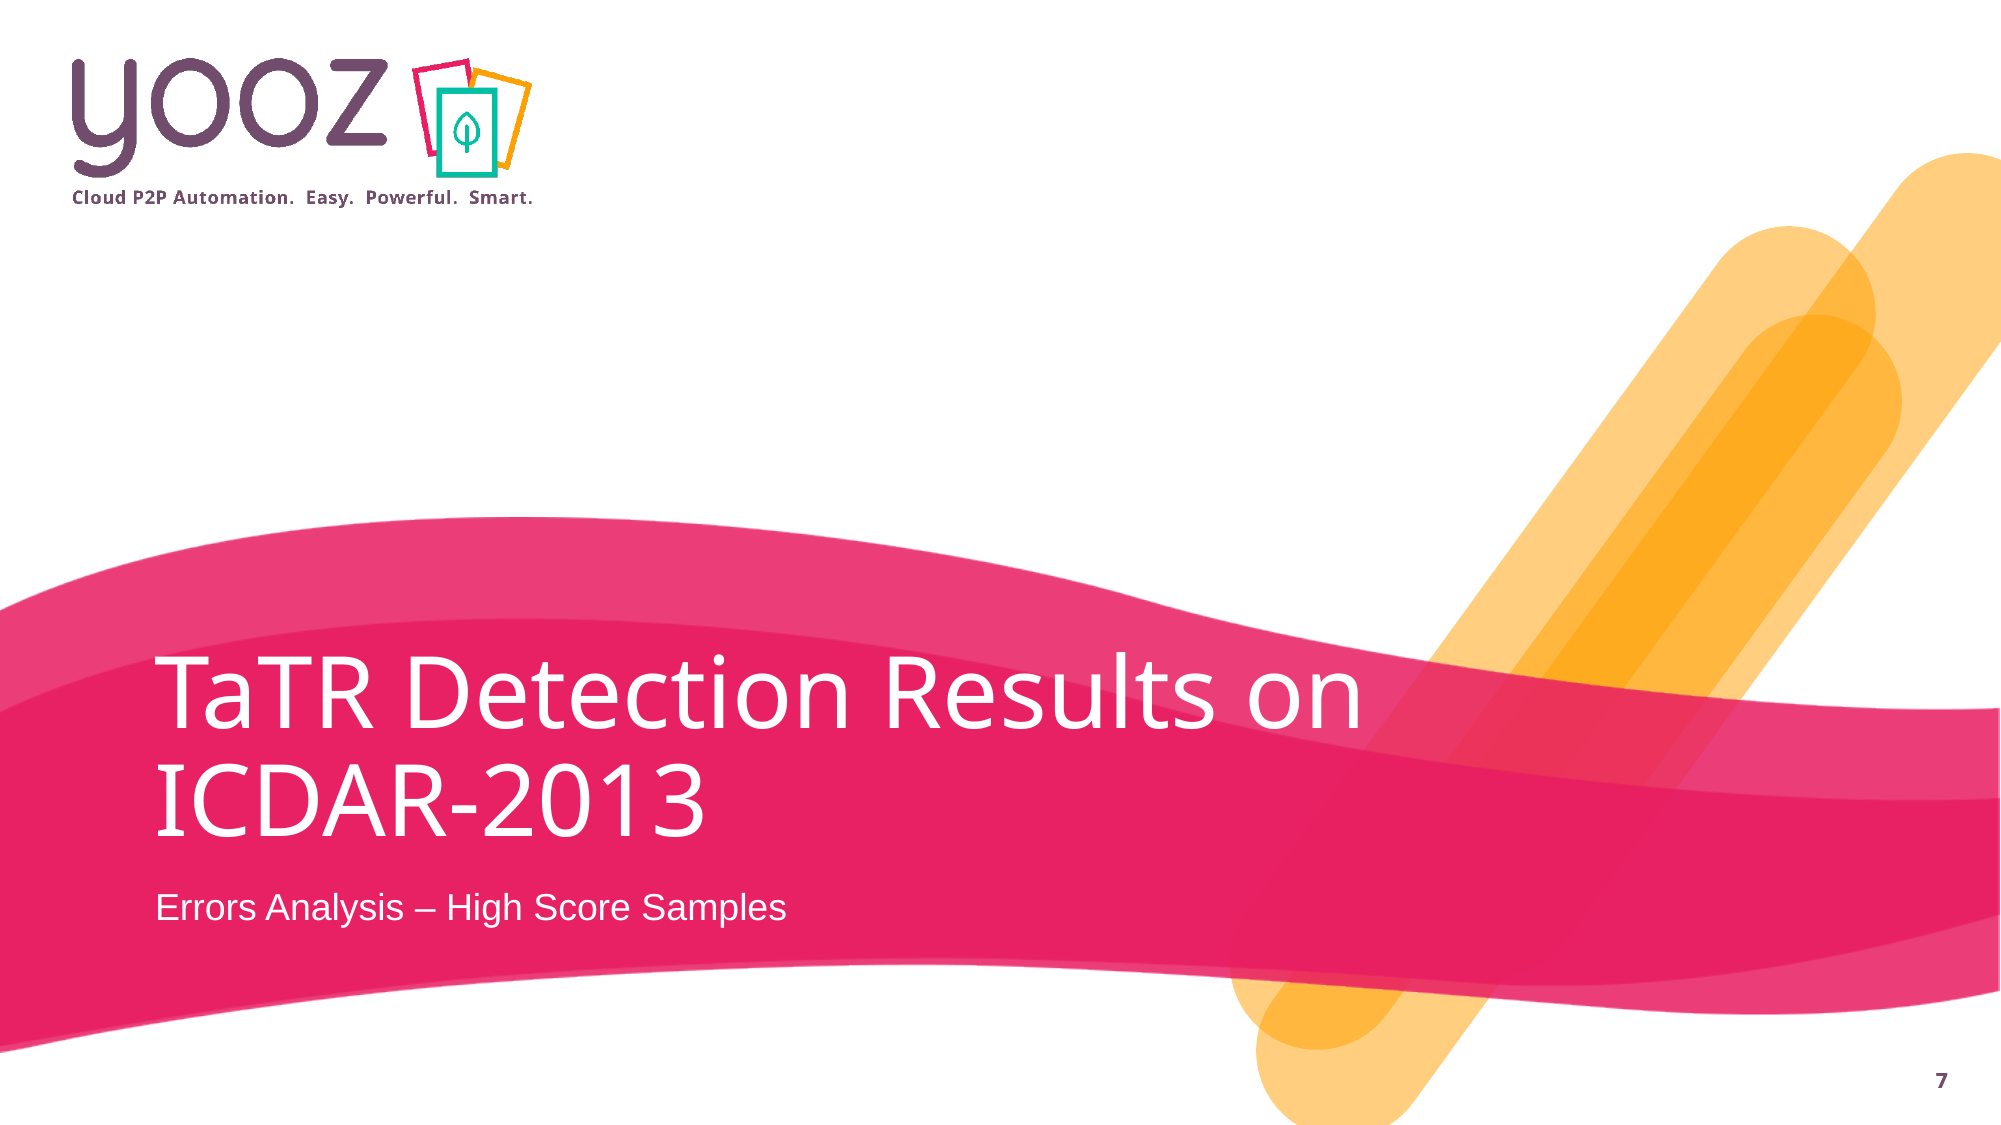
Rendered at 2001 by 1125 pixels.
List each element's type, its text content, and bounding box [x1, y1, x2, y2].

text_box TaTR Detection Results on ICDAR-2013 [139, 643, 1496, 858]
picture [0, 517, 2000, 1053]
text_box Errors Analysis – High Score Samples [140, 875, 1627, 936]
picture [72, 58, 532, 208]
slide_number 7 [1878, 1052, 1963, 1113]
